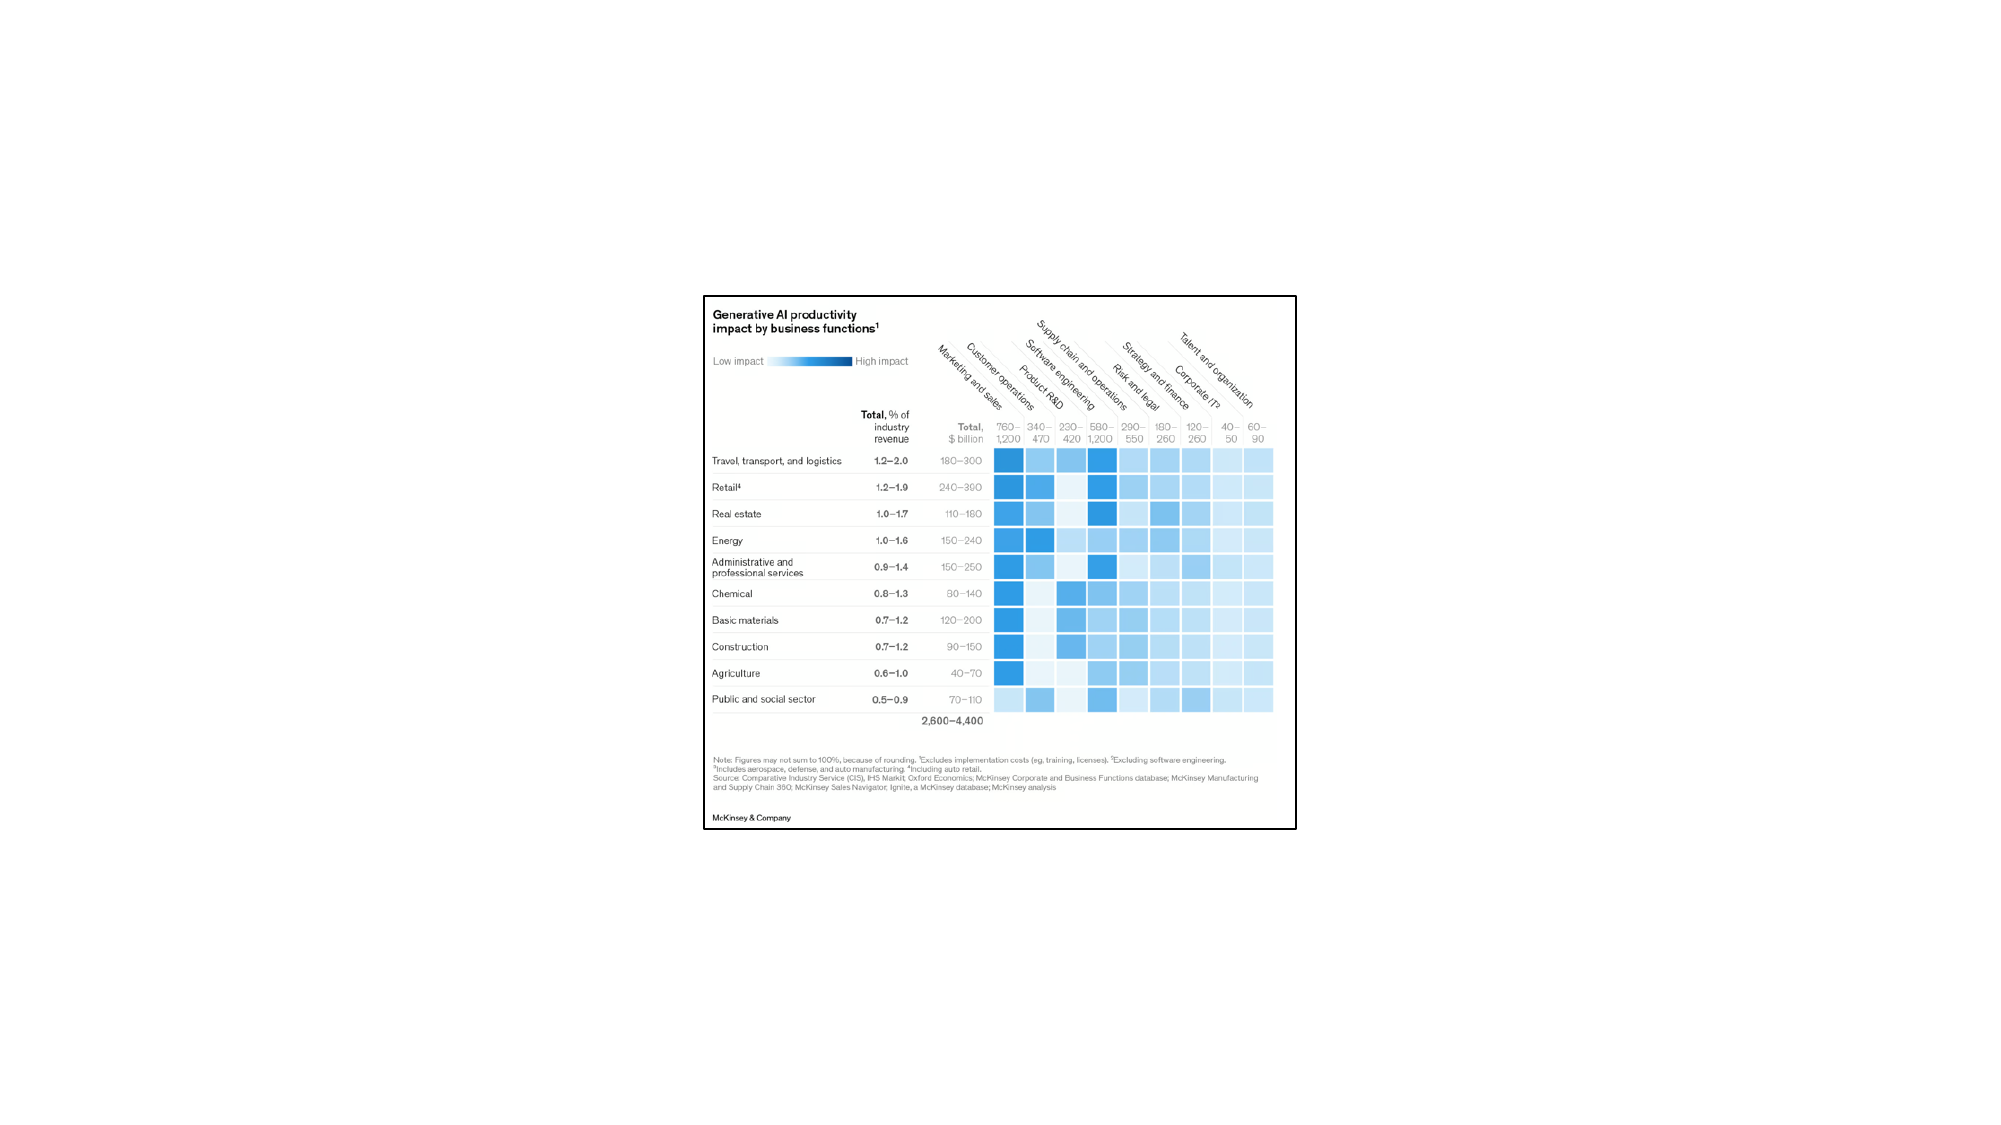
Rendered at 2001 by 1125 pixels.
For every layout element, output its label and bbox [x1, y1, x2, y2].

picture [704, 296, 1296, 829]
